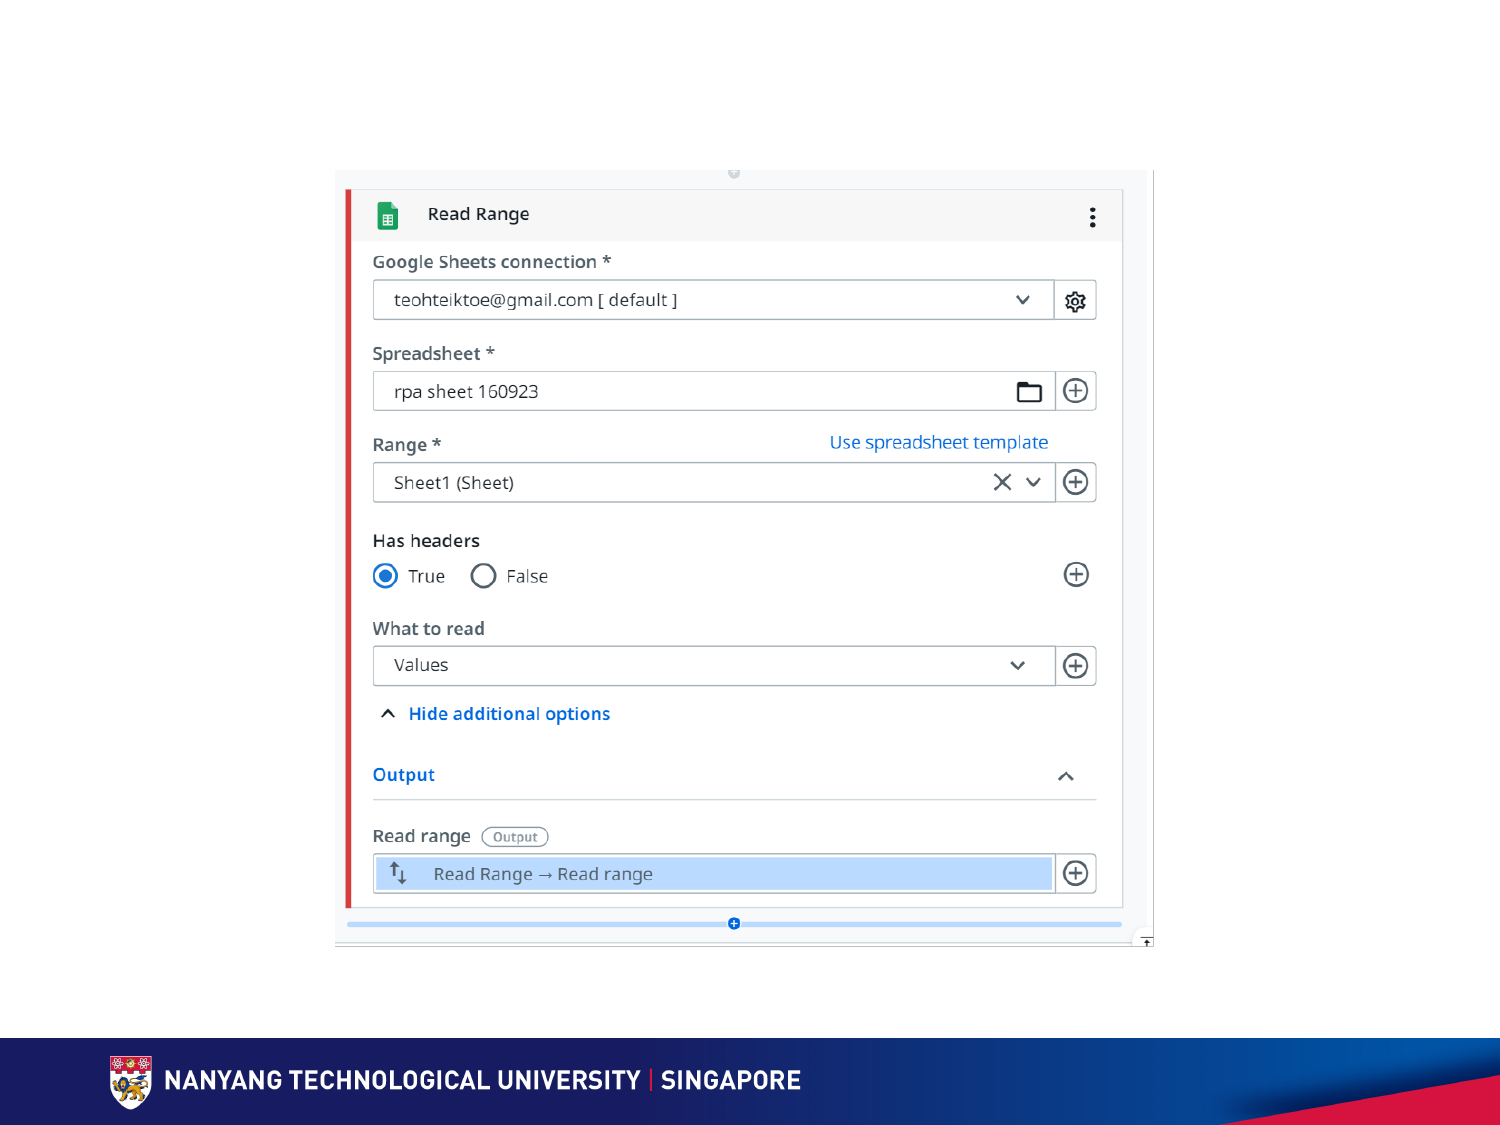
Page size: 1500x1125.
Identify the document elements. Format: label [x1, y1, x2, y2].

picture [0, 1038, 1500, 1125]
picture [335, 169, 1155, 947]
